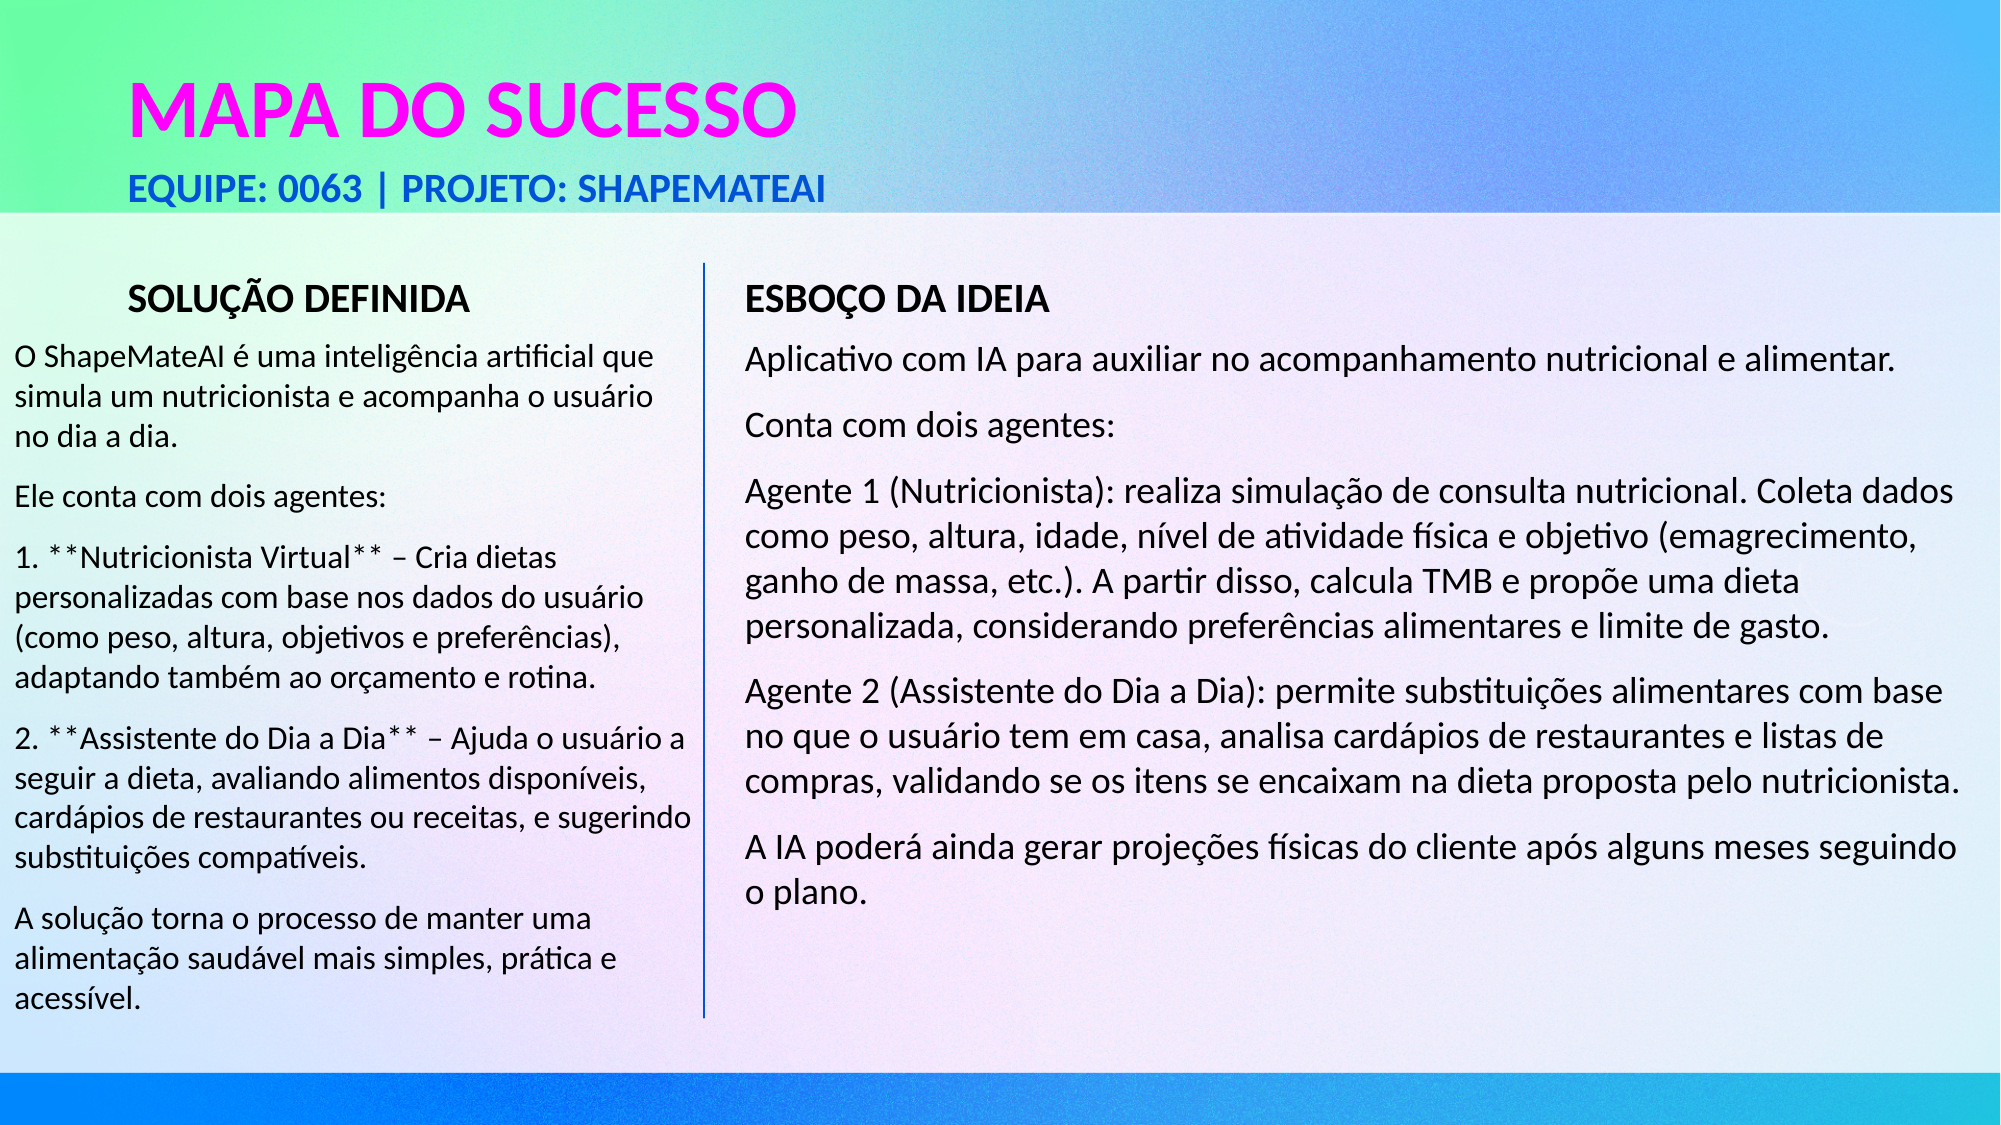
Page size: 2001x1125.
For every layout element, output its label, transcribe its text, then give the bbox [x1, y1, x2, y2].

list ESBOÇO DA IDEIA [729, 263, 1299, 392]
list SOLUÇÃO DEFINIDA [112, 263, 682, 392]
picture [0, 0, 2001, 1125]
list Aplicativo com IA para auxiliar no acompanhamento nutricional e alimentar. Conta com dois agentes: Agente 1 (Nutricionista): realiza simulação de consulta nutricional. Coleta dados como peso, altura, idade, nível de atividade física e objetivo (emagrecimento, ganho de massa, etc.). A partir disso, calcula TMB e propõe uma dieta personalizada, considerando preferências alimentares e limite de gasto. Agente 2 (Assistente do Dia a Dia): permite substituições alimentares com base no que o usuário tem em casa, analisa cardápios de restaurantes e listas de compras, validando se os itens se encaixam na dieta proposta pelo nutricionista. A IA poderá ainda gerar projeções físicas do cliente após alguns meses seguindo o plano. [729, 326, 2000, 1057]
list O ShapeMateAI é uma inteligência artificial que simula um nutricionista e acompanha o usuário no dia a dia. Ele conta com dois agentes: 1. **Nutricionista Virtual** – Cria dietas personalizadas com base nos dados do usuário (como peso, altura, objetivos e preferências), adaptando também ao orçamento e rotina. 2. **Assistente do Dia a Dia** – Ajuda o usuário a seguir a dieta, avaliando alimentos disponíveis, cardápios de restaurantes ou receitas, e sugerindo substituições compatíveis. A solução torna o processo de manter uma alimentação saudável mais simples, prática e acessível. [0, 326, 708, 967]
title Equipe: 0063 | Projeto: shapemateai [112, 157, 1775, 214]
